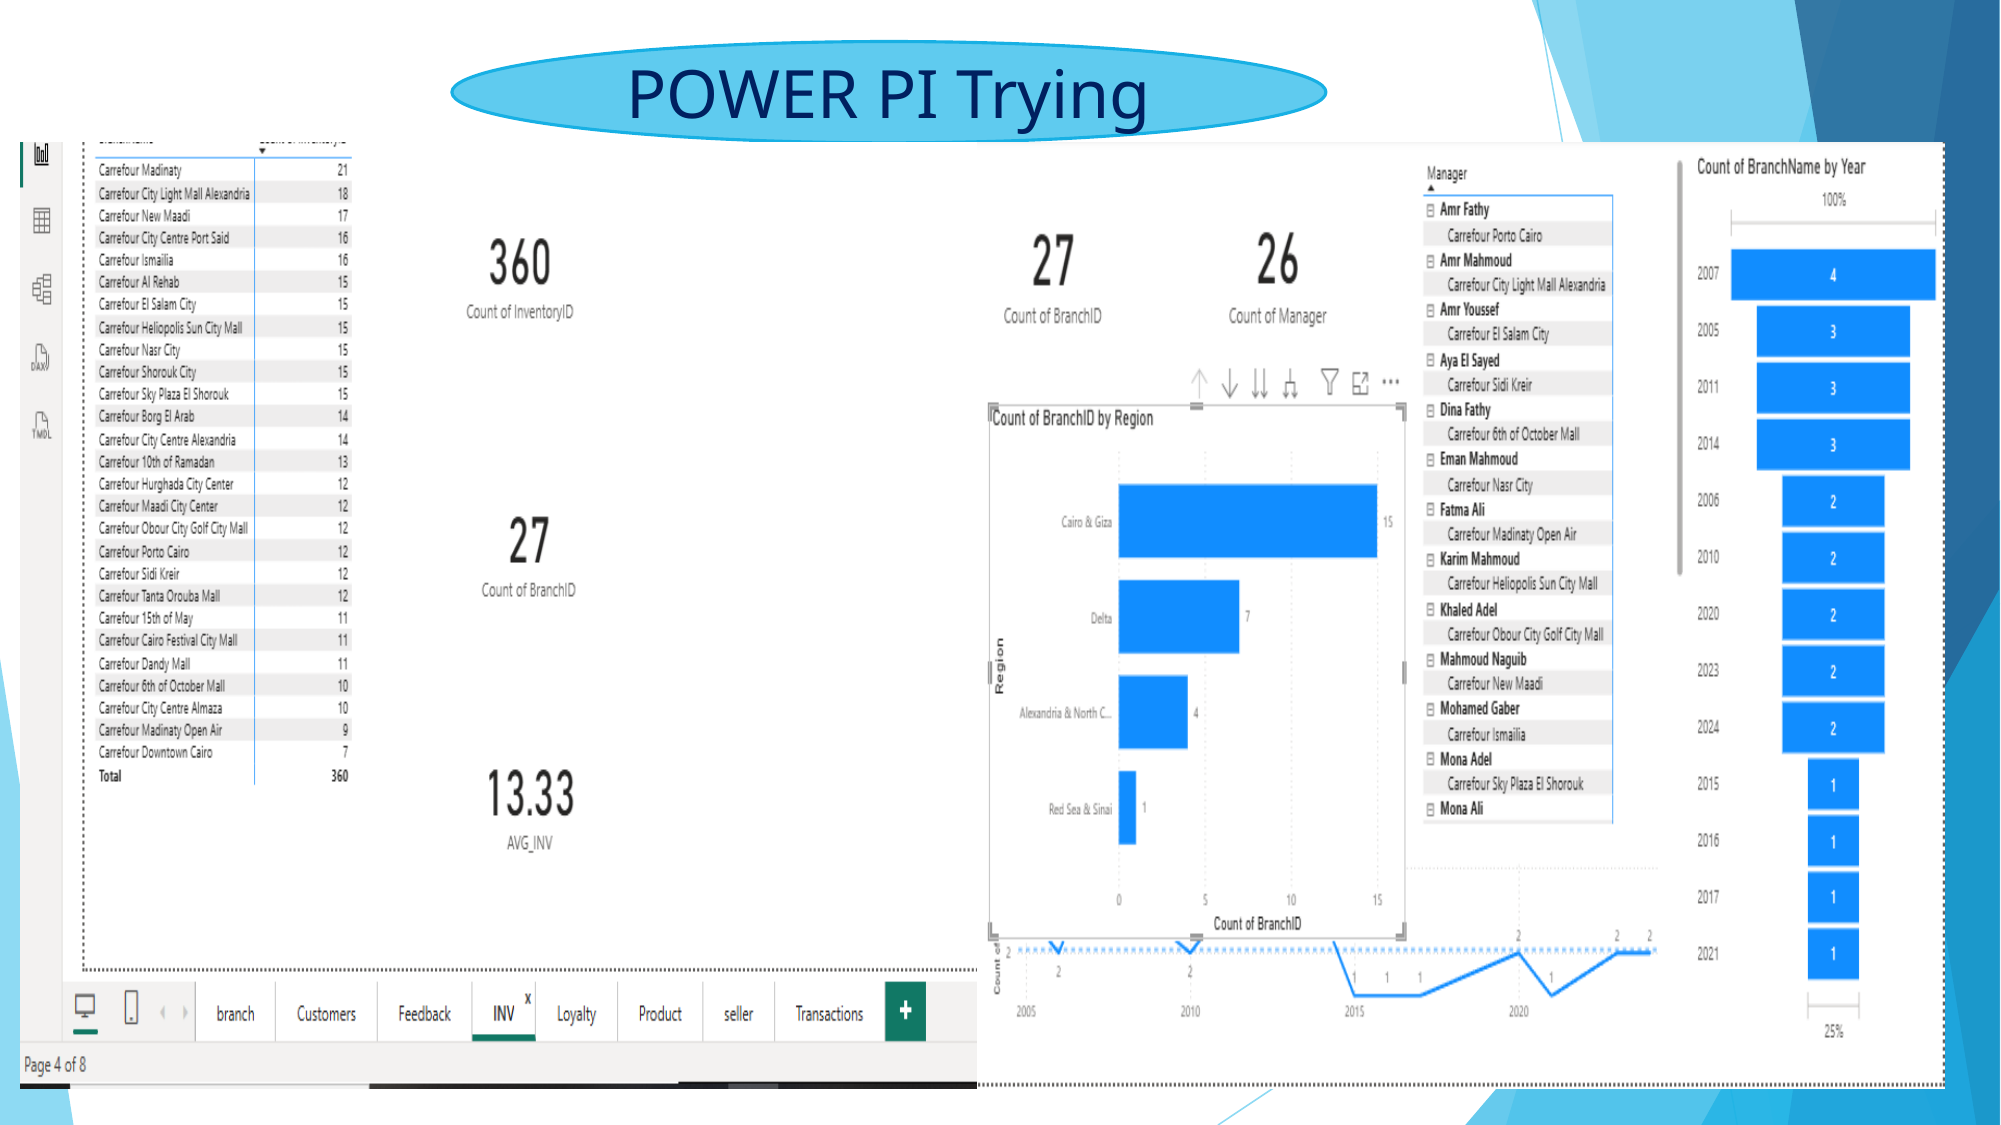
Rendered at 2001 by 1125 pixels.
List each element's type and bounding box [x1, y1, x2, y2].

picture [20, 142, 1945, 1090]
text_box [451, 41, 1327, 142]
